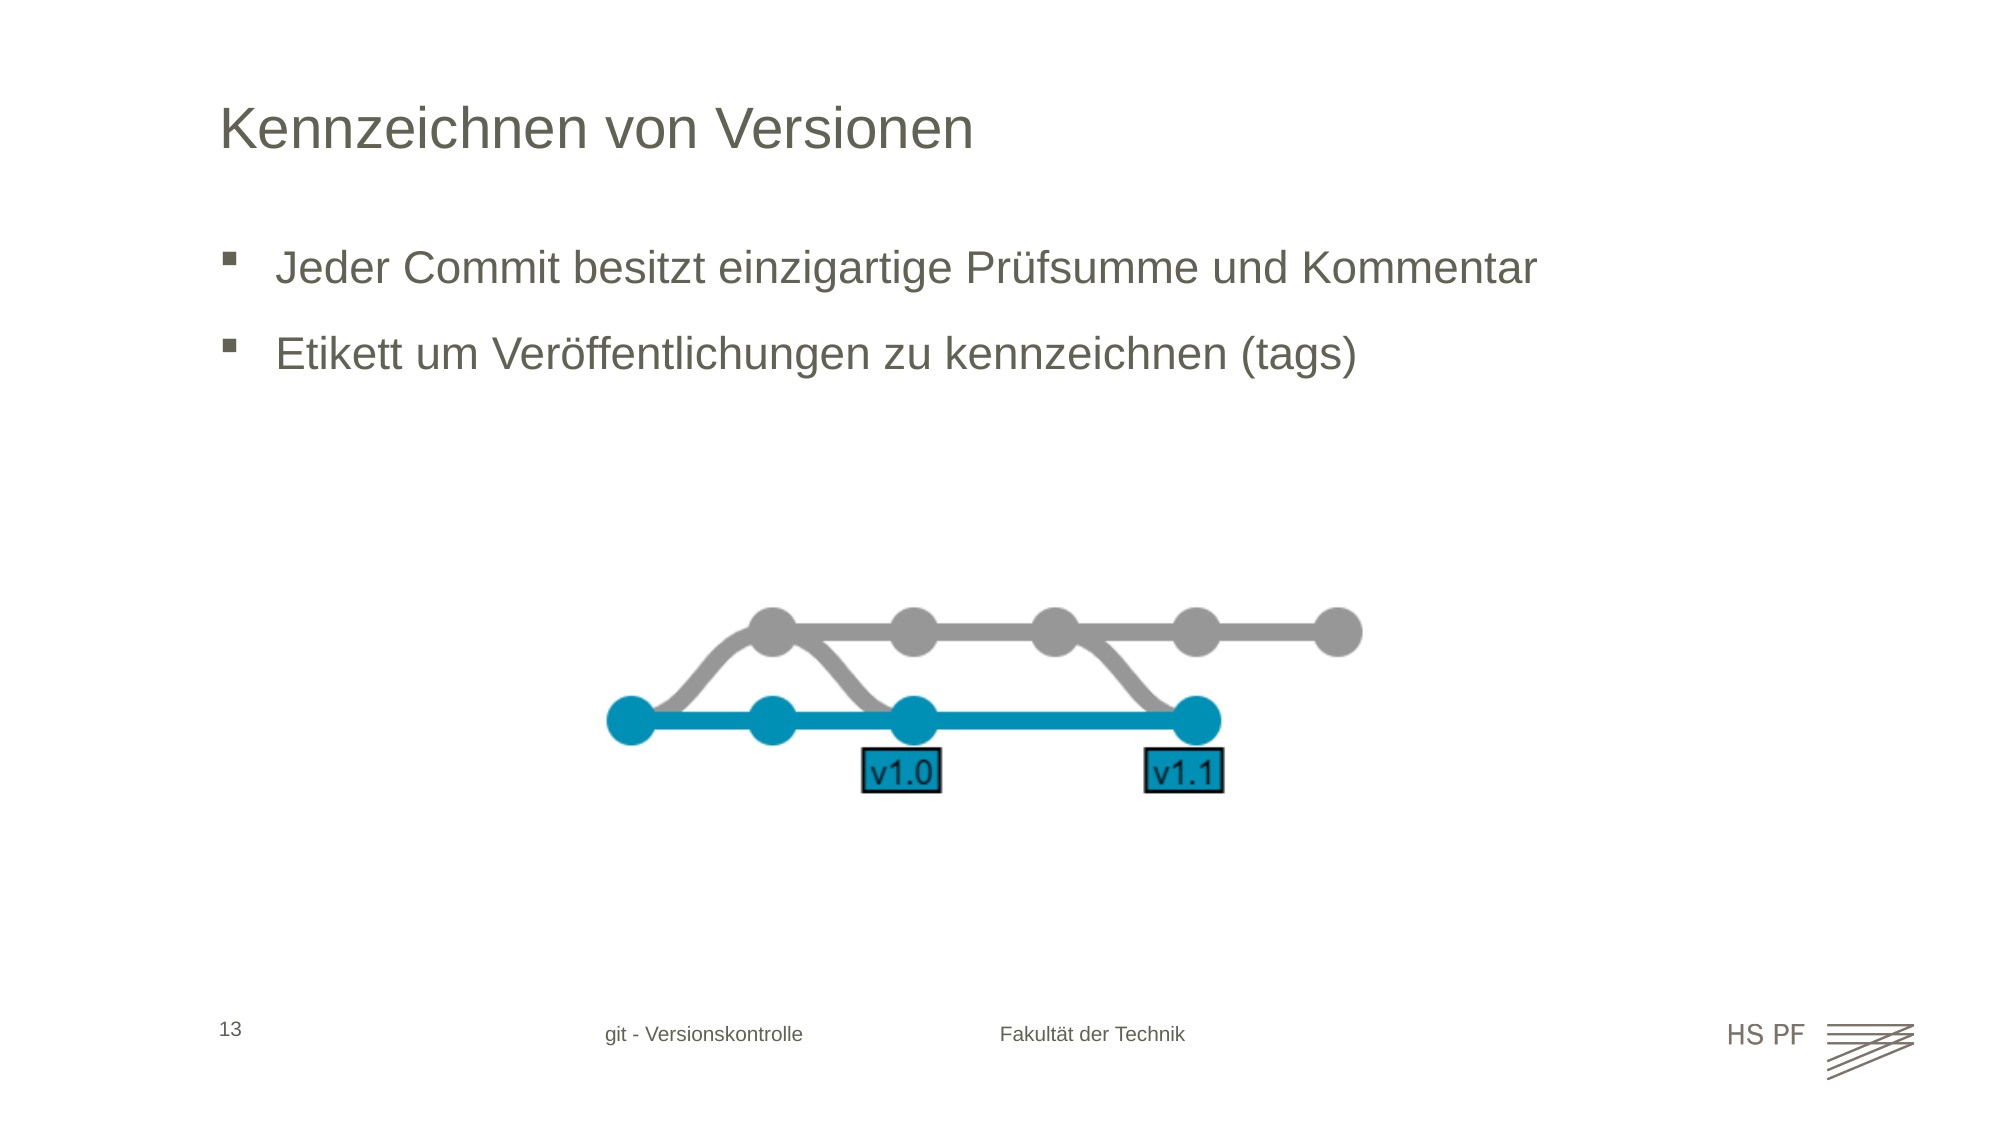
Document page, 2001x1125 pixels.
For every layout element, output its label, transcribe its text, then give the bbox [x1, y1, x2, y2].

list Jeder Commit besitzt einzigartige Prüfsumme und Kommentar Etikett um Veröffentlichungen zu kennzeichnen (tags) [219, 226, 1782, 927]
picture [593, 544, 1407, 822]
title Kennzeichnen von Versionen [219, 98, 1783, 189]
picture [1708, 1003, 1935, 1107]
